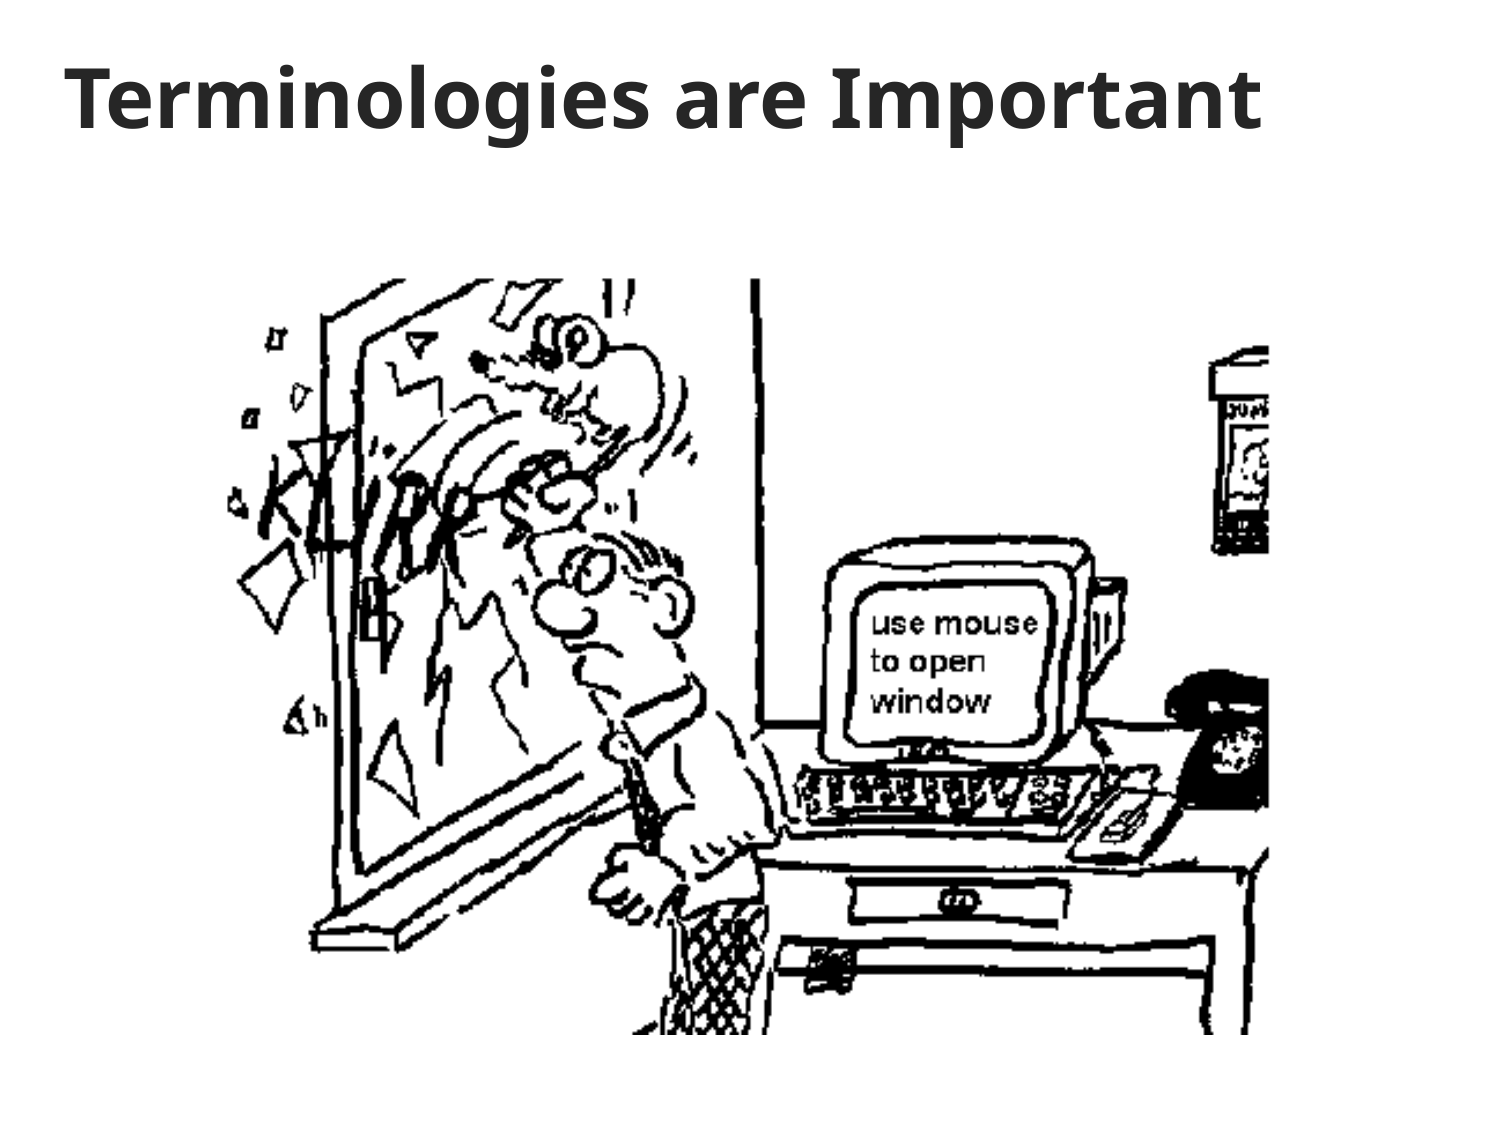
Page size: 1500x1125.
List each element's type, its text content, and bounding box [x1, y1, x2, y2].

picture [226, 276, 1274, 1036]
title Terminologies are Important [48, 41, 1456, 149]
